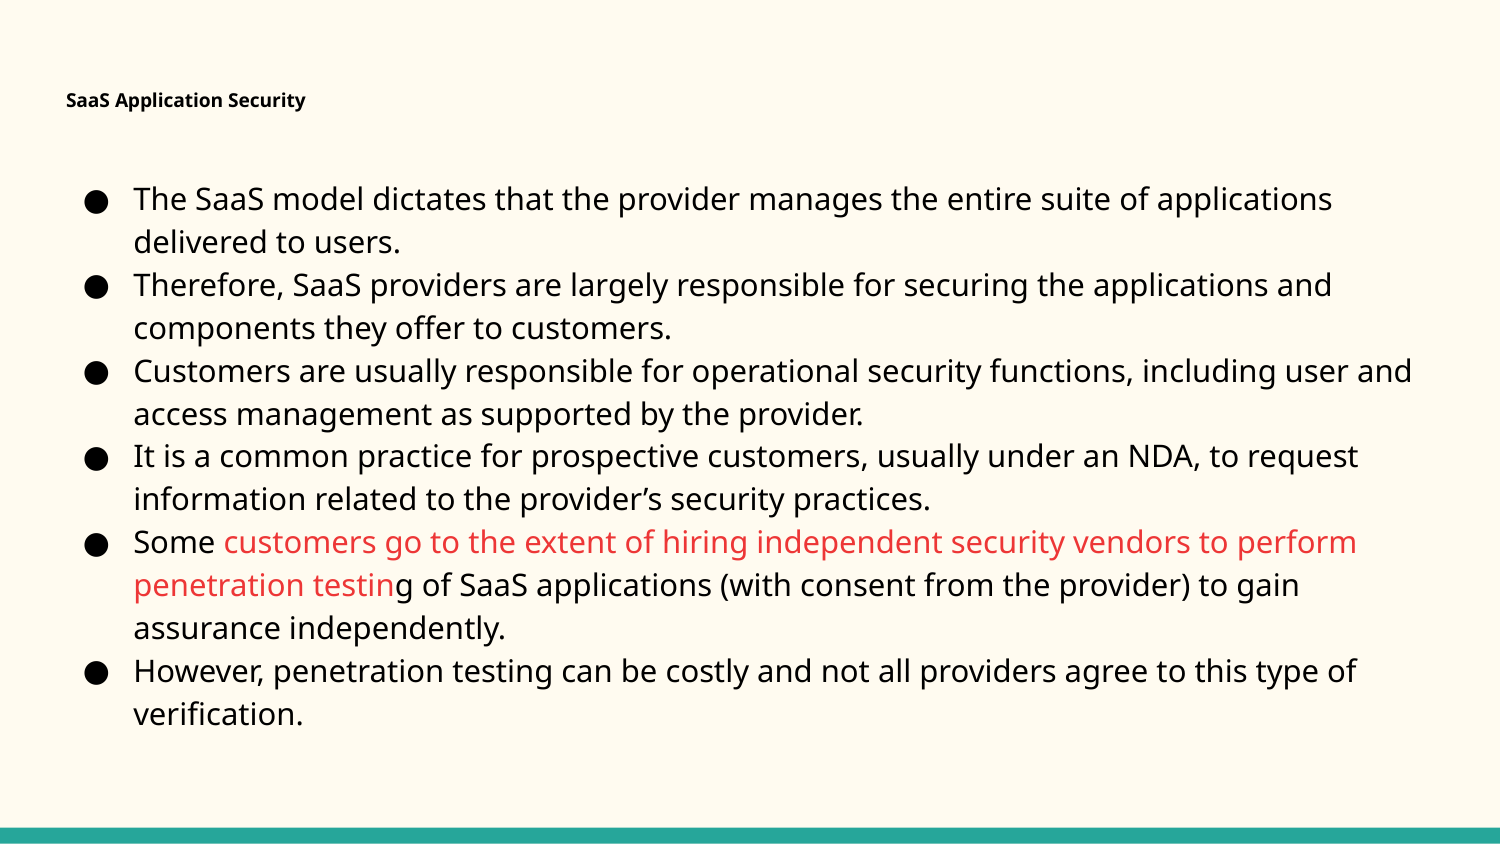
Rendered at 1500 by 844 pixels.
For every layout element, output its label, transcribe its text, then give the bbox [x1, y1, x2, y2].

title SaaS Application Security [51, 72, 1449, 126]
list The SaaS model dictates that the provider manages the entire suite of applications delivered to users. Therefore, SaaS providers are largely responsible for securing the applications and components they offer to customers. Customers are usually responsible for operational security functions, including user and access management as supported by the provider. It is a common practice for prospective customers, usually under an NDA, to request information related to the provider’s security practices. Some customers go to the extent of hiring independent security vendors to perform penetration testing of SaaS applications (with consent from the provider) to gain assurance independently. However, penetration testing can be costly and not all providers agree to this type of verification. [51, 158, 1449, 750]
